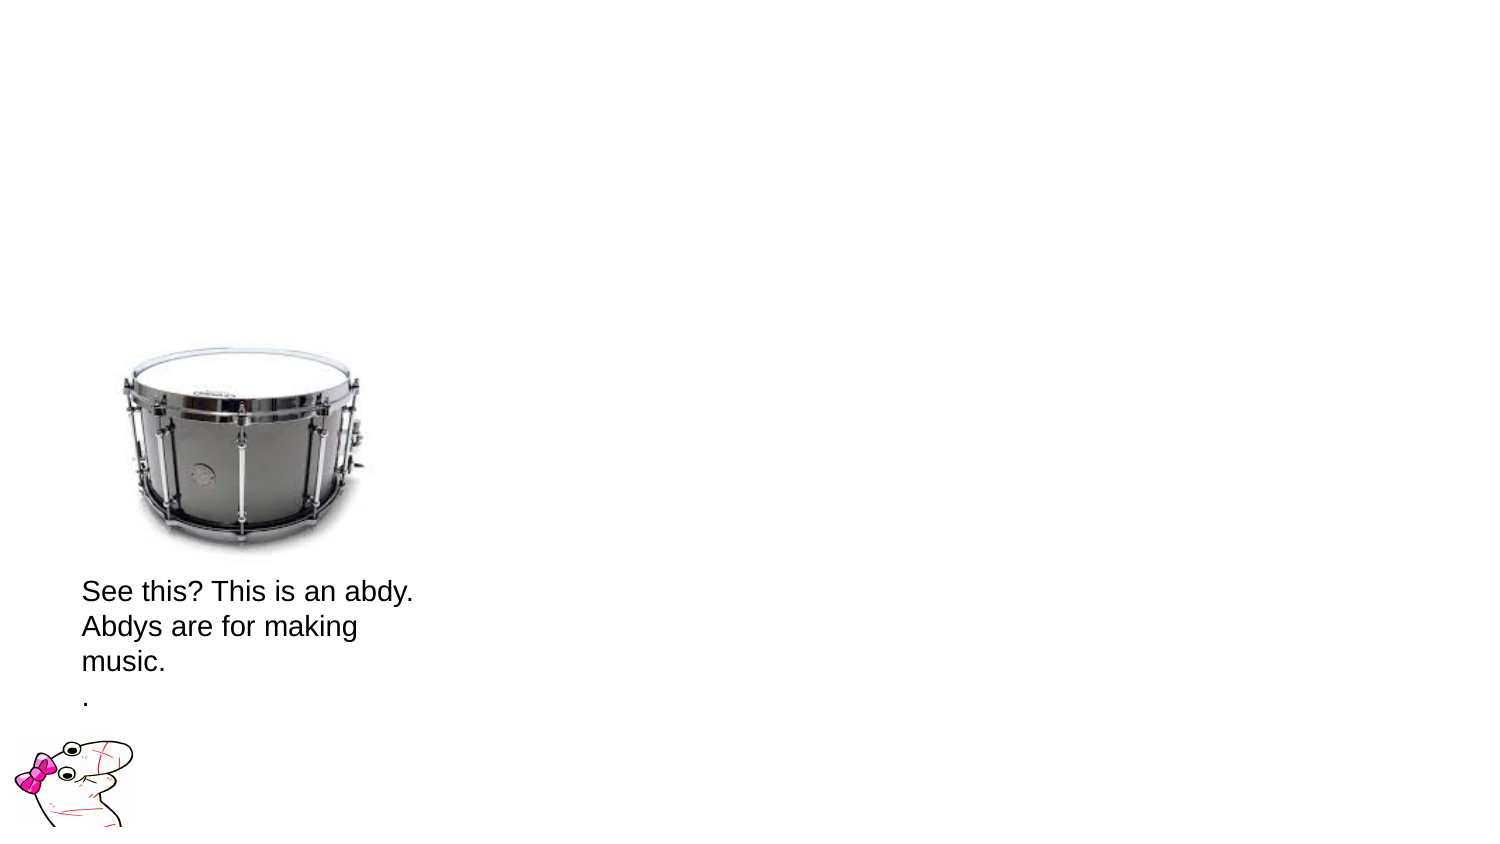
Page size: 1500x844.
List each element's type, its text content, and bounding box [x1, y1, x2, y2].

text_box See this? This is an abdy. Abdys are for making music. . [66, 557, 457, 727]
picture [14, 739, 134, 827]
picture [47, 317, 434, 575]
